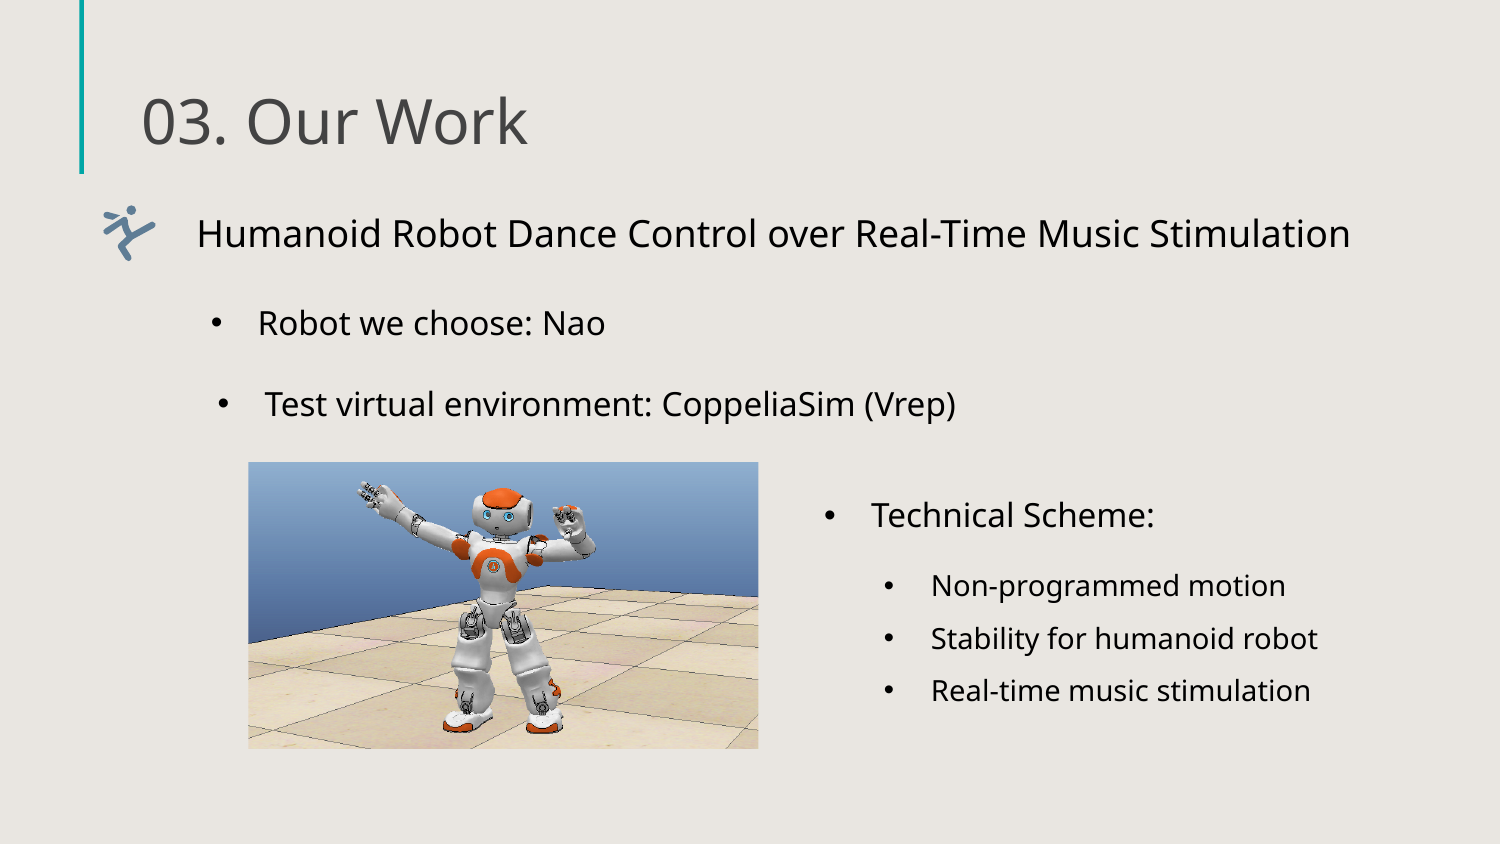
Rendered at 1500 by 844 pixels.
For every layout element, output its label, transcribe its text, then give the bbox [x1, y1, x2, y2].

text_box Test virtual environment: CoppeliaSim (Vrep) [202, 375, 973, 430]
text_box Humanoid Robot Dance Control over Real-Time Music Stimulation [181, 202, 1368, 263]
title 03. Our Work [126, 76, 1455, 172]
text_box Robot we choose: Nao [196, 294, 622, 350]
text_box Technical Scheme: [809, 487, 1171, 542]
text_box Non-programmed motion Stability for humanoid robot Real-time music stimulation [869, 542, 1334, 715]
picture [248, 461, 759, 750]
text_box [102, 204, 157, 262]
